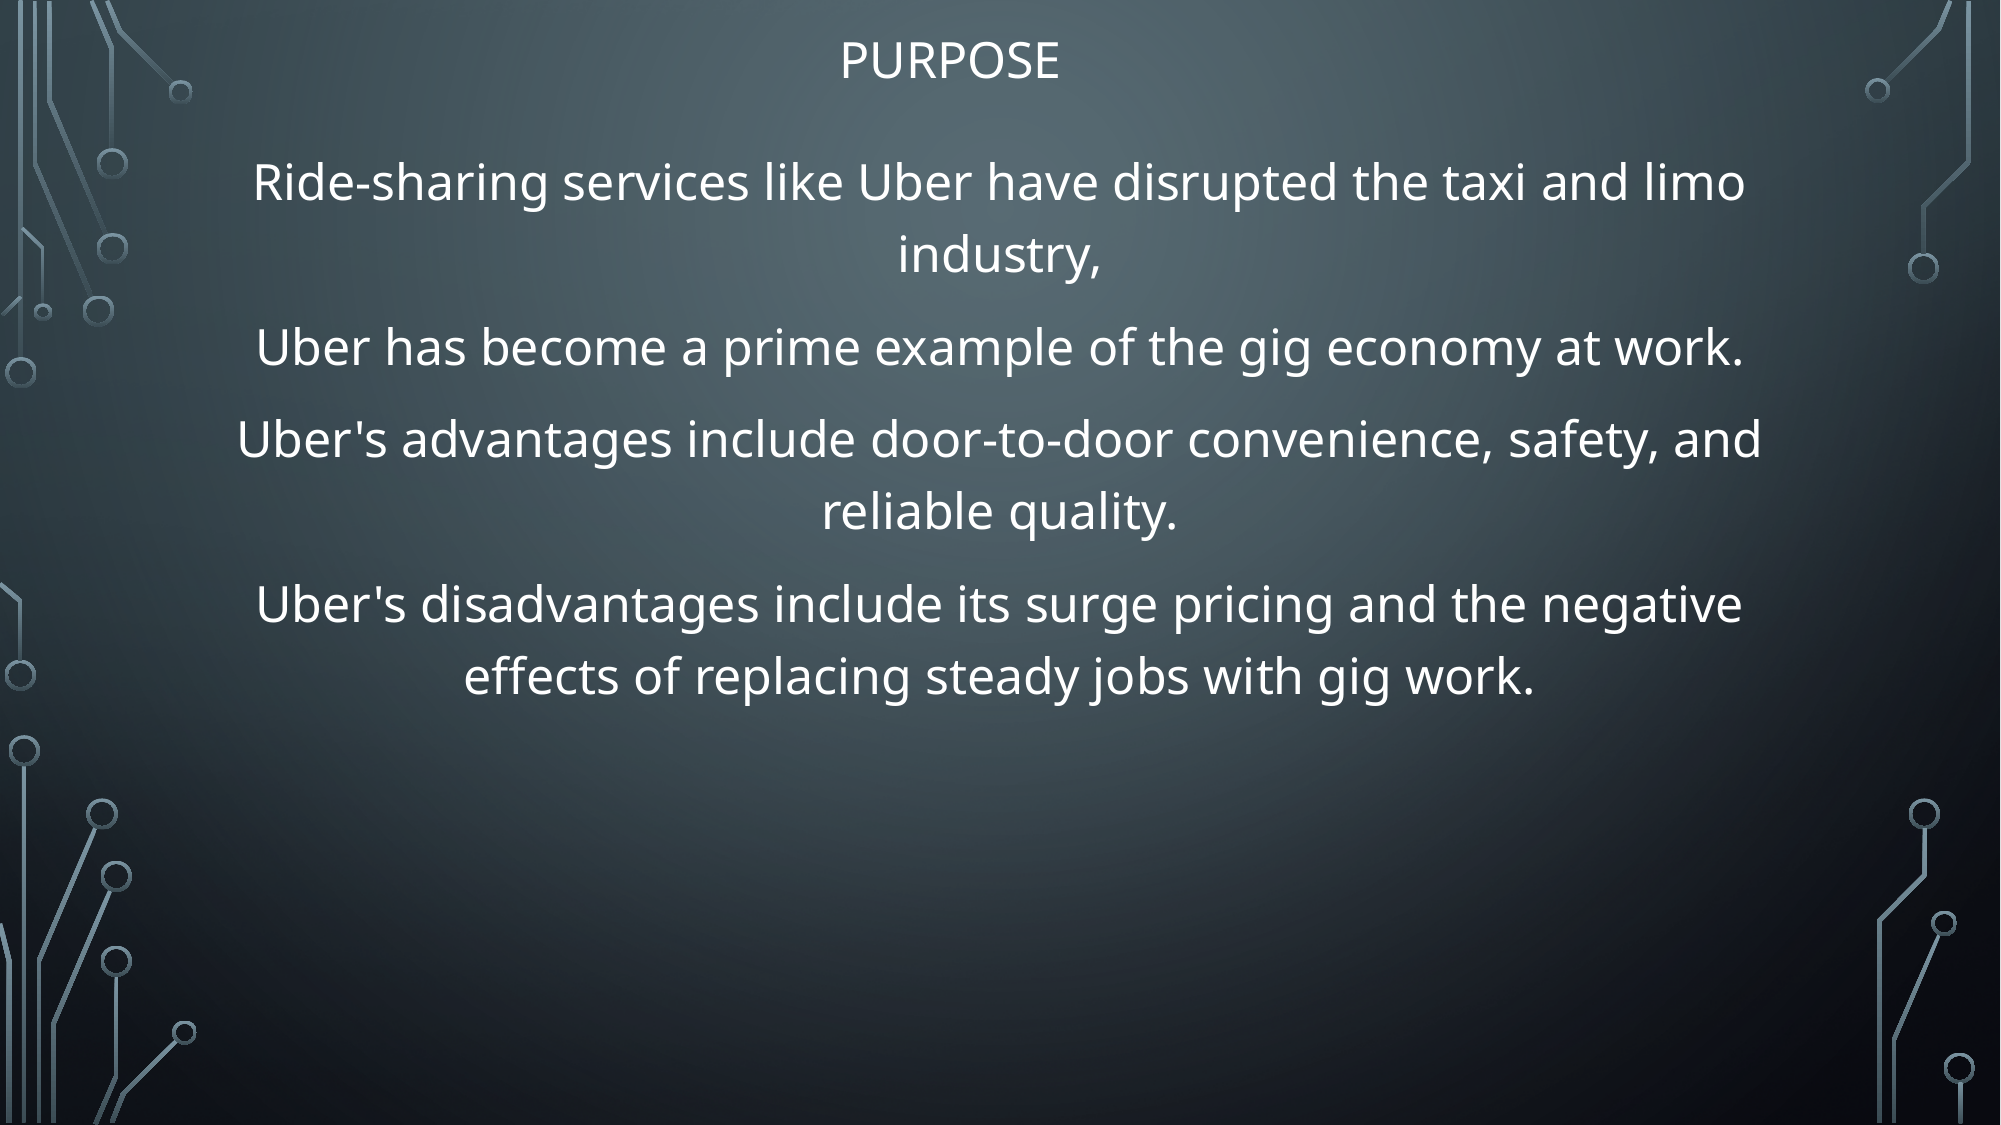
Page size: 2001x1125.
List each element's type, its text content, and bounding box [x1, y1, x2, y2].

title PURPOSE [137, 31, 1764, 166]
list Ride-sharing services like Uber have disrupted the taxi and limo industry, Uber has become a prime example of the gig economy at work. Uber's advantages include door-to-door convenience, safety, and reliable quality. Uber's disadvantages include its surge pricing and the negative effects of replacing steady jobs with gig work. [187, 130, 1813, 1058]
